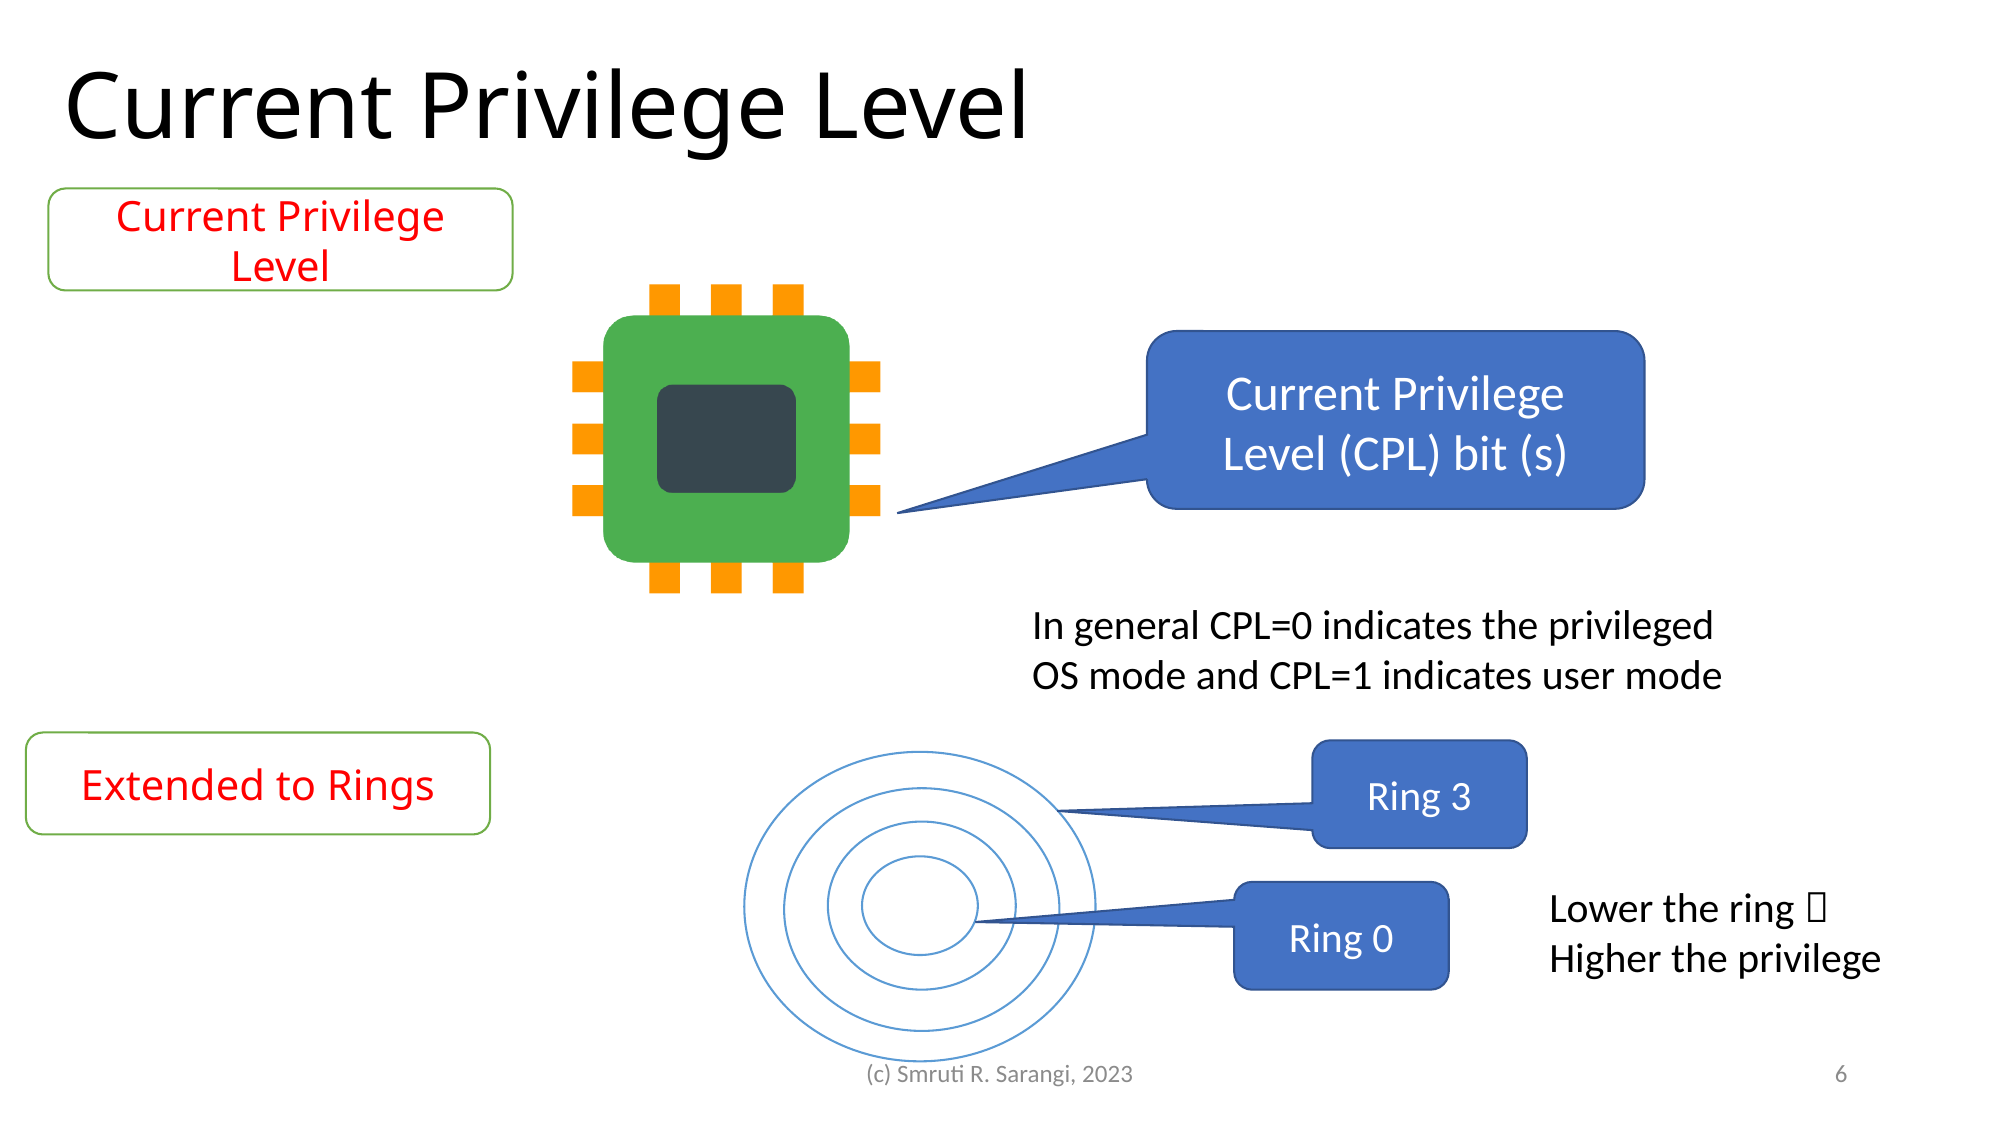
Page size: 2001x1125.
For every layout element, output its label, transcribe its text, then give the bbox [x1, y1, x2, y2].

text_box [783, 787, 1061, 1032]
text_box Extended to Rings [24, 731, 492, 836]
text_box Ring 0 [975, 880, 1450, 991]
text_box [826, 820, 1017, 991]
text_box Current Privilege Level [47, 187, 514, 292]
footer (c) Smruti R. Sarangi, 2023 [662, 1042, 1338, 1103]
text_box In general CPL=0 indicates the privileged OS mode and CPL=1 indicates user mode [1017, 590, 1738, 706]
text_box Current Privilege Level (CPL) bit (s) [911, 329, 1646, 513]
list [541, 253, 911, 624]
title Current Privilege Level [48, 0, 1774, 218]
text_box [860, 855, 979, 957]
text_box [743, 750, 1097, 1042]
text_box Ring 3 [1057, 739, 1528, 850]
slide_number 6 [1412, 1042, 1863, 1103]
text_box Lower the ring  Higher the privilege [1534, 873, 1898, 989]
